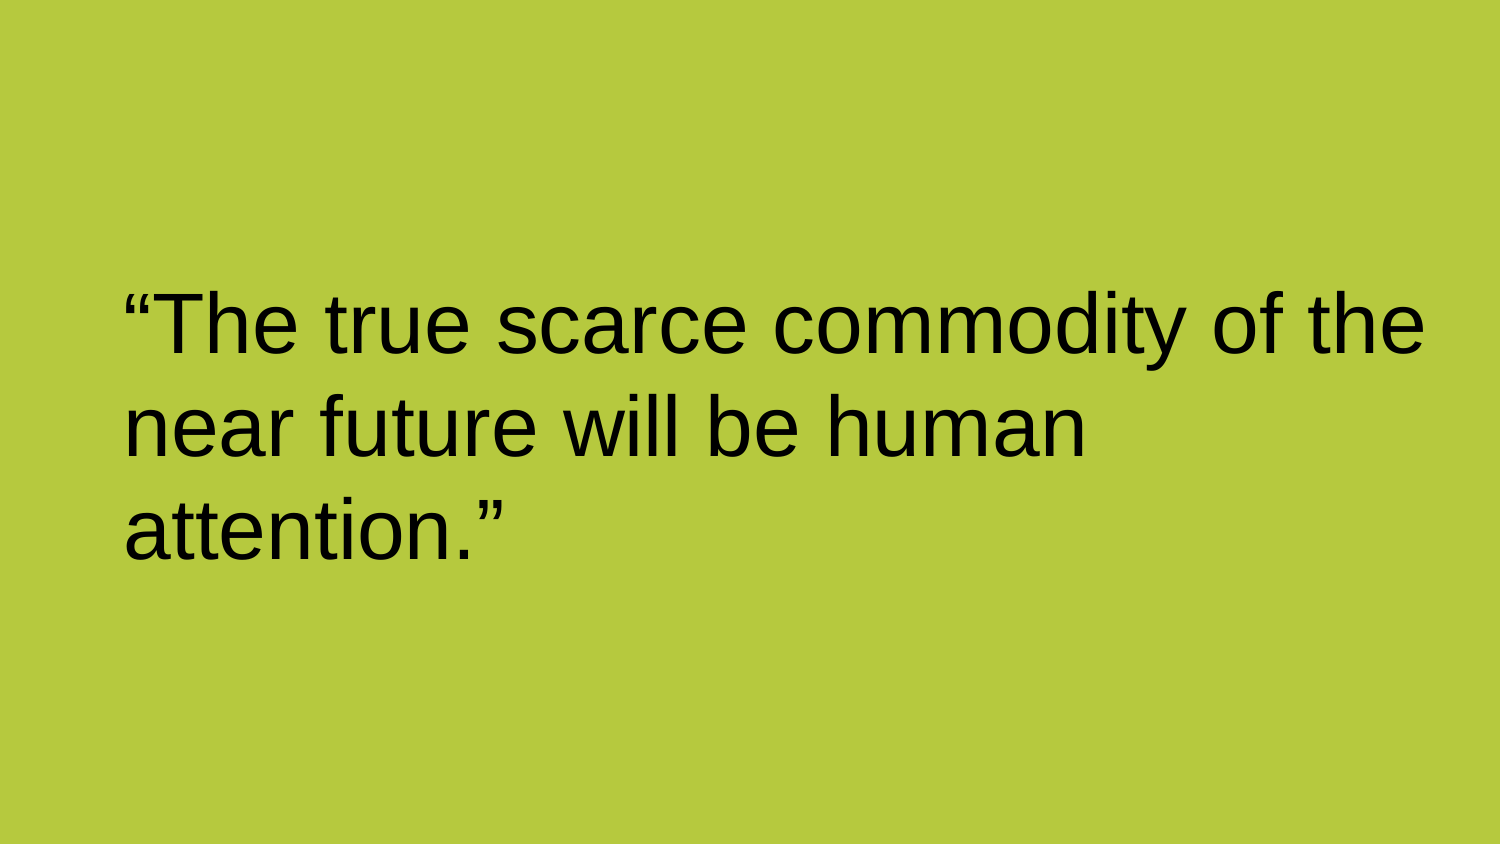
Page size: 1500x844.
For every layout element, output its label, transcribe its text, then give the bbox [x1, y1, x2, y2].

text_box “The true scarce commodity of the near future will be human attention.” [108, 292, 1467, 551]
